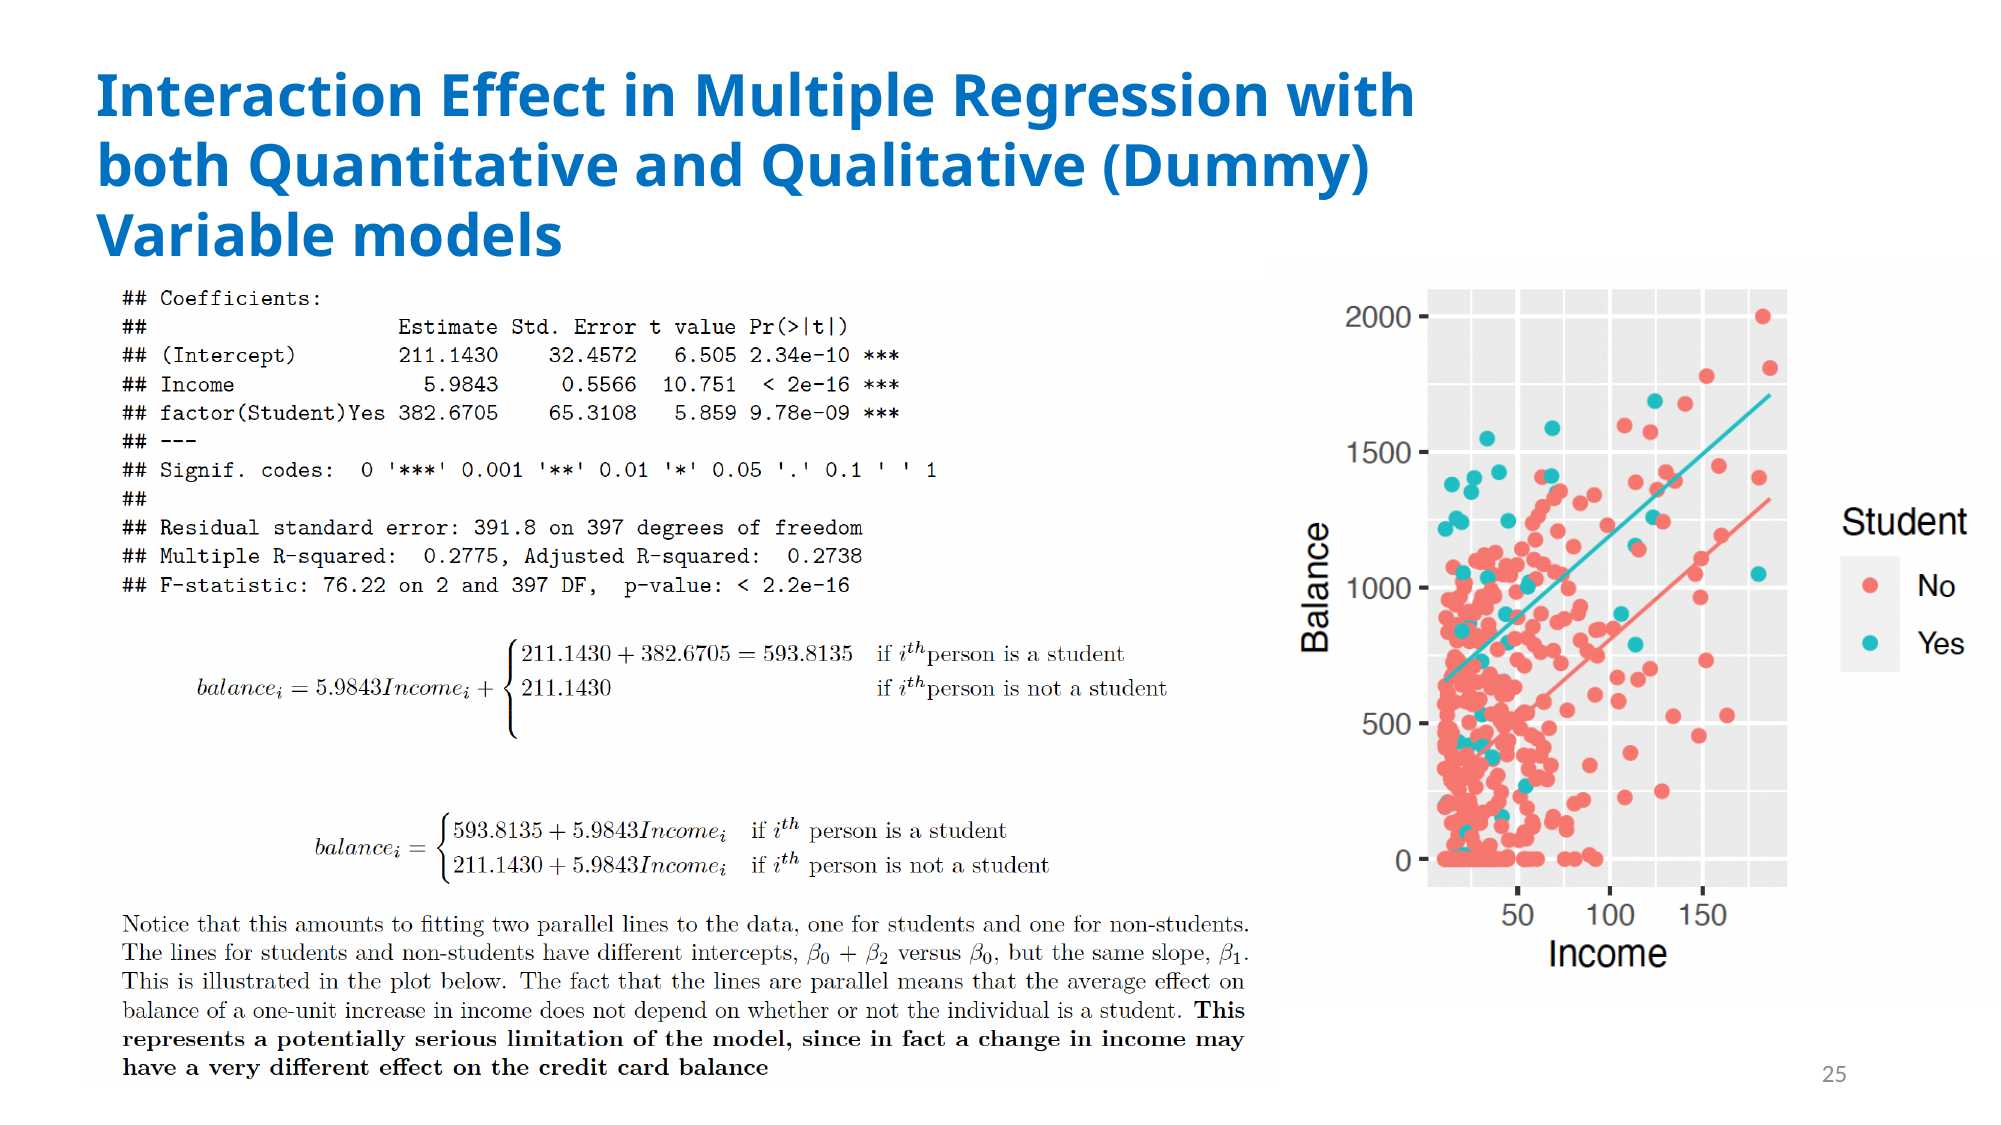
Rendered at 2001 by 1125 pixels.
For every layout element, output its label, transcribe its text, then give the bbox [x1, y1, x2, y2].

slide_number 25 [1412, 1042, 1863, 1103]
text_box Interaction Effect in Multiple Regression with both Quantitative and Qualitative (Dummy) Variable models [81, 50, 1508, 276]
picture [81, 260, 2000, 1087]
